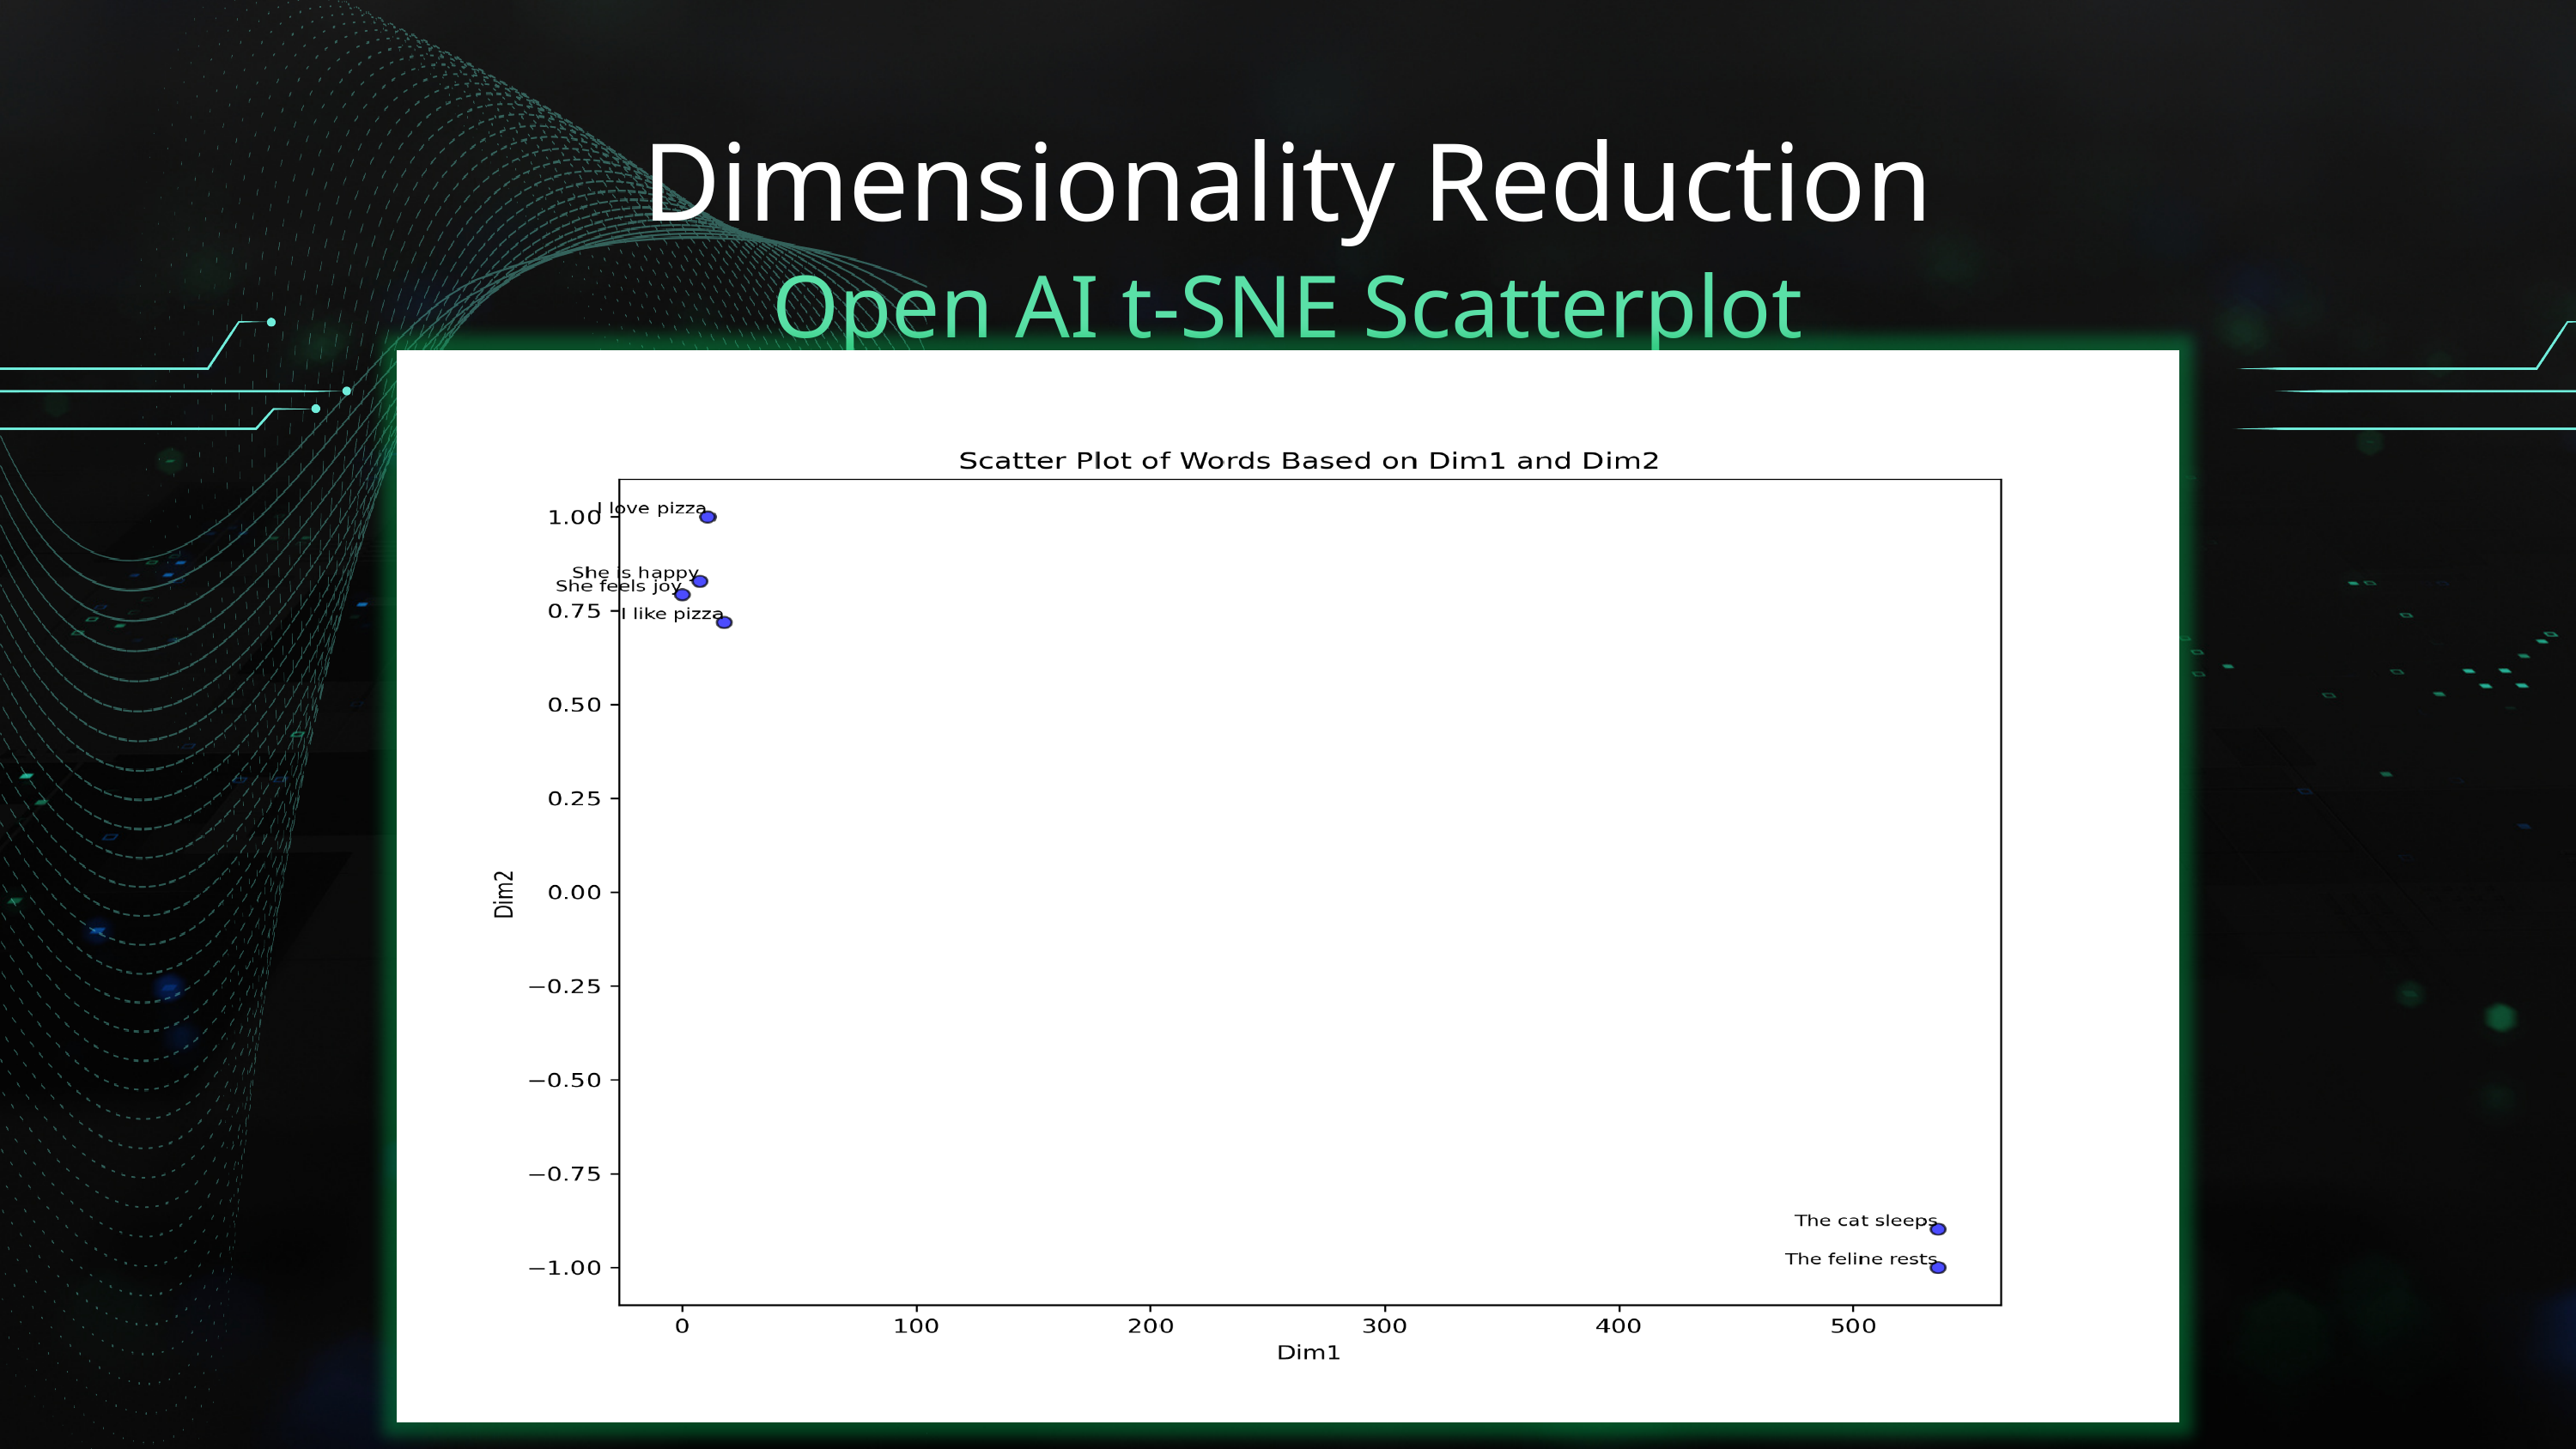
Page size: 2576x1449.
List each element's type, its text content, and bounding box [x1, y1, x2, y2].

text_box Open AI t-SNE Scatterplot [591, 210, 1985, 330]
text_box [2231, 318, 2576, 430]
picture [397, 350, 2179, 1423]
text_box [0, 0, 927, 1449]
text_box Dimensionality Reduction [284, 98, 2292, 243]
text_box [927, 0, 2576, 1449]
text_box [0, 318, 351, 430]
